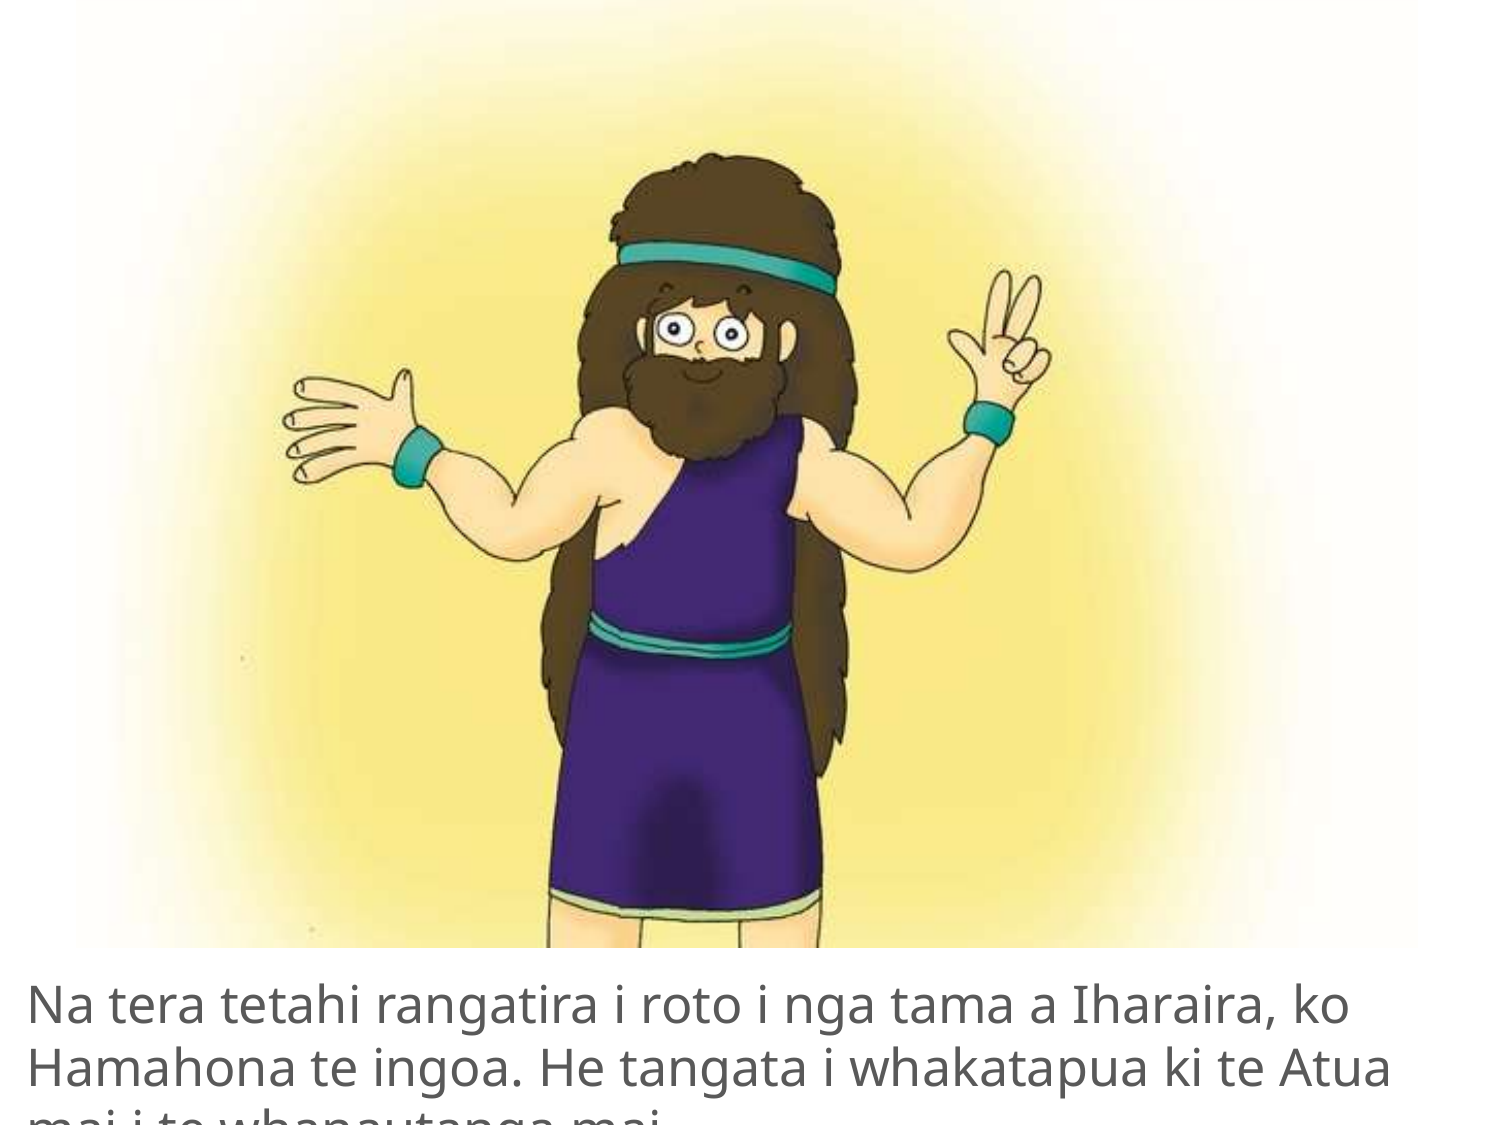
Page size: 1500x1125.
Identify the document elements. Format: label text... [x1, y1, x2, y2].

text_box Na tera tetahi rangatira i roto i nga tama a Iharaira, ko Hamahona te ingoa. He tangata i whakatapua ki te Atua mai i te whanautanga mai. [11, 964, 1483, 1125]
picture [76, 0, 1418, 948]
